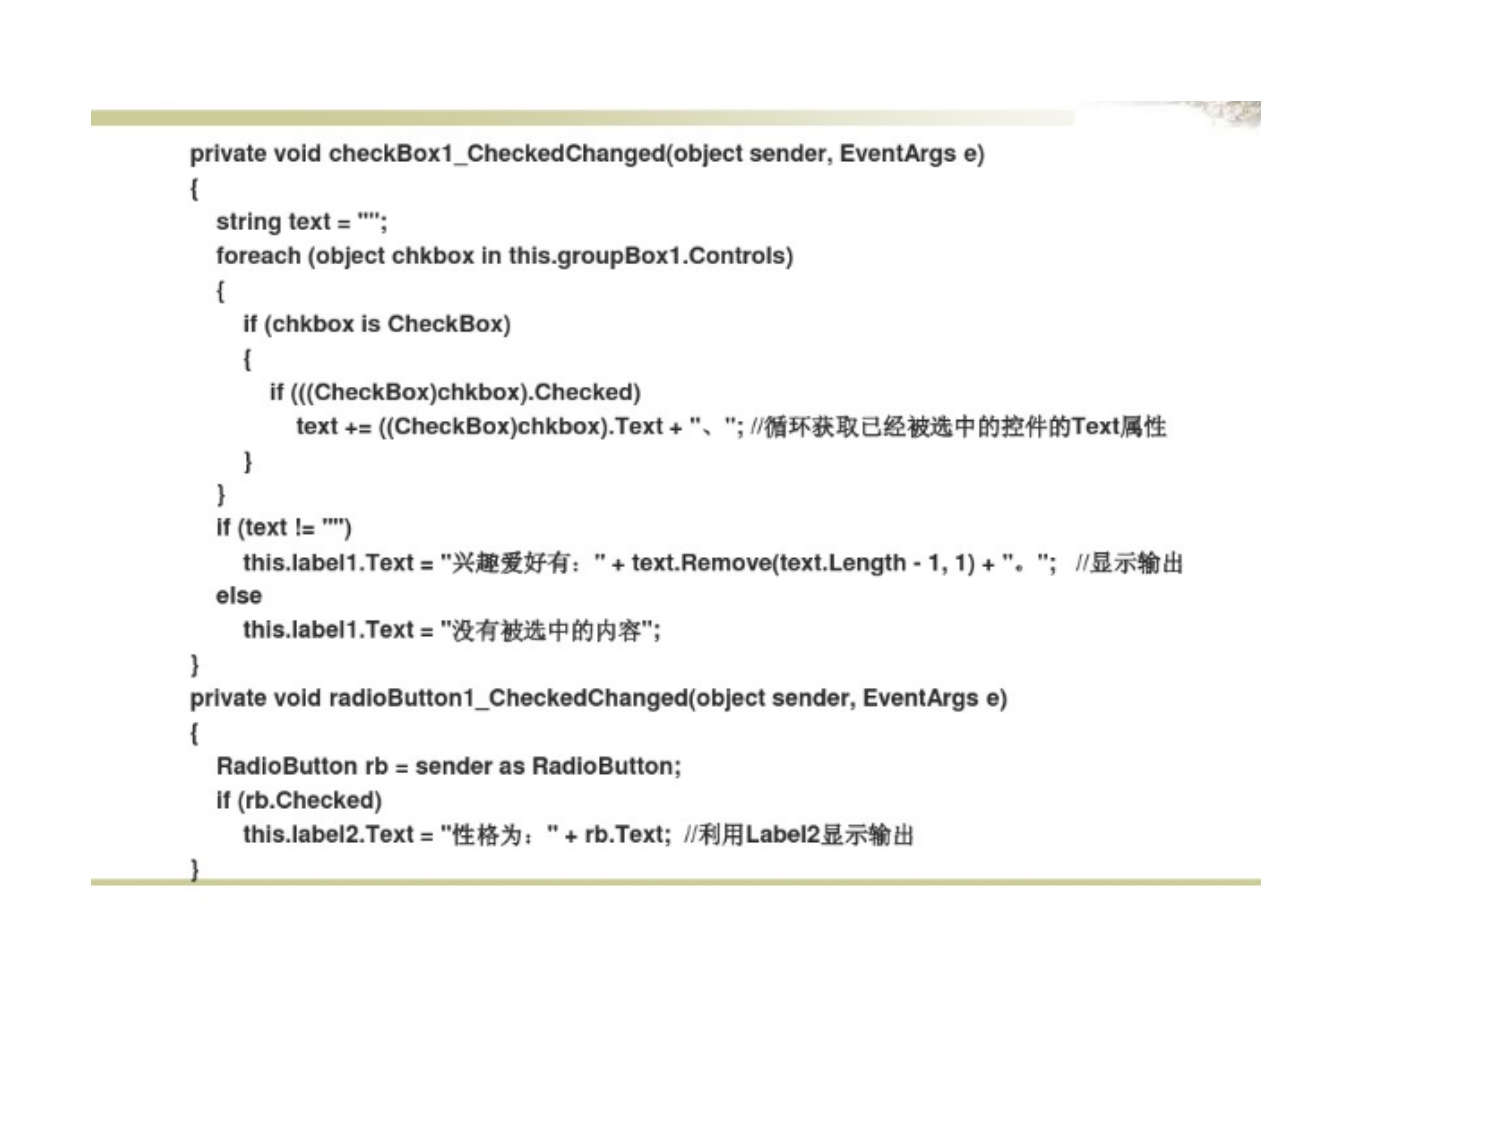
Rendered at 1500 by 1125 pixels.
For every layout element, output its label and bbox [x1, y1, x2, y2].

picture [91, 101, 1261, 920]
